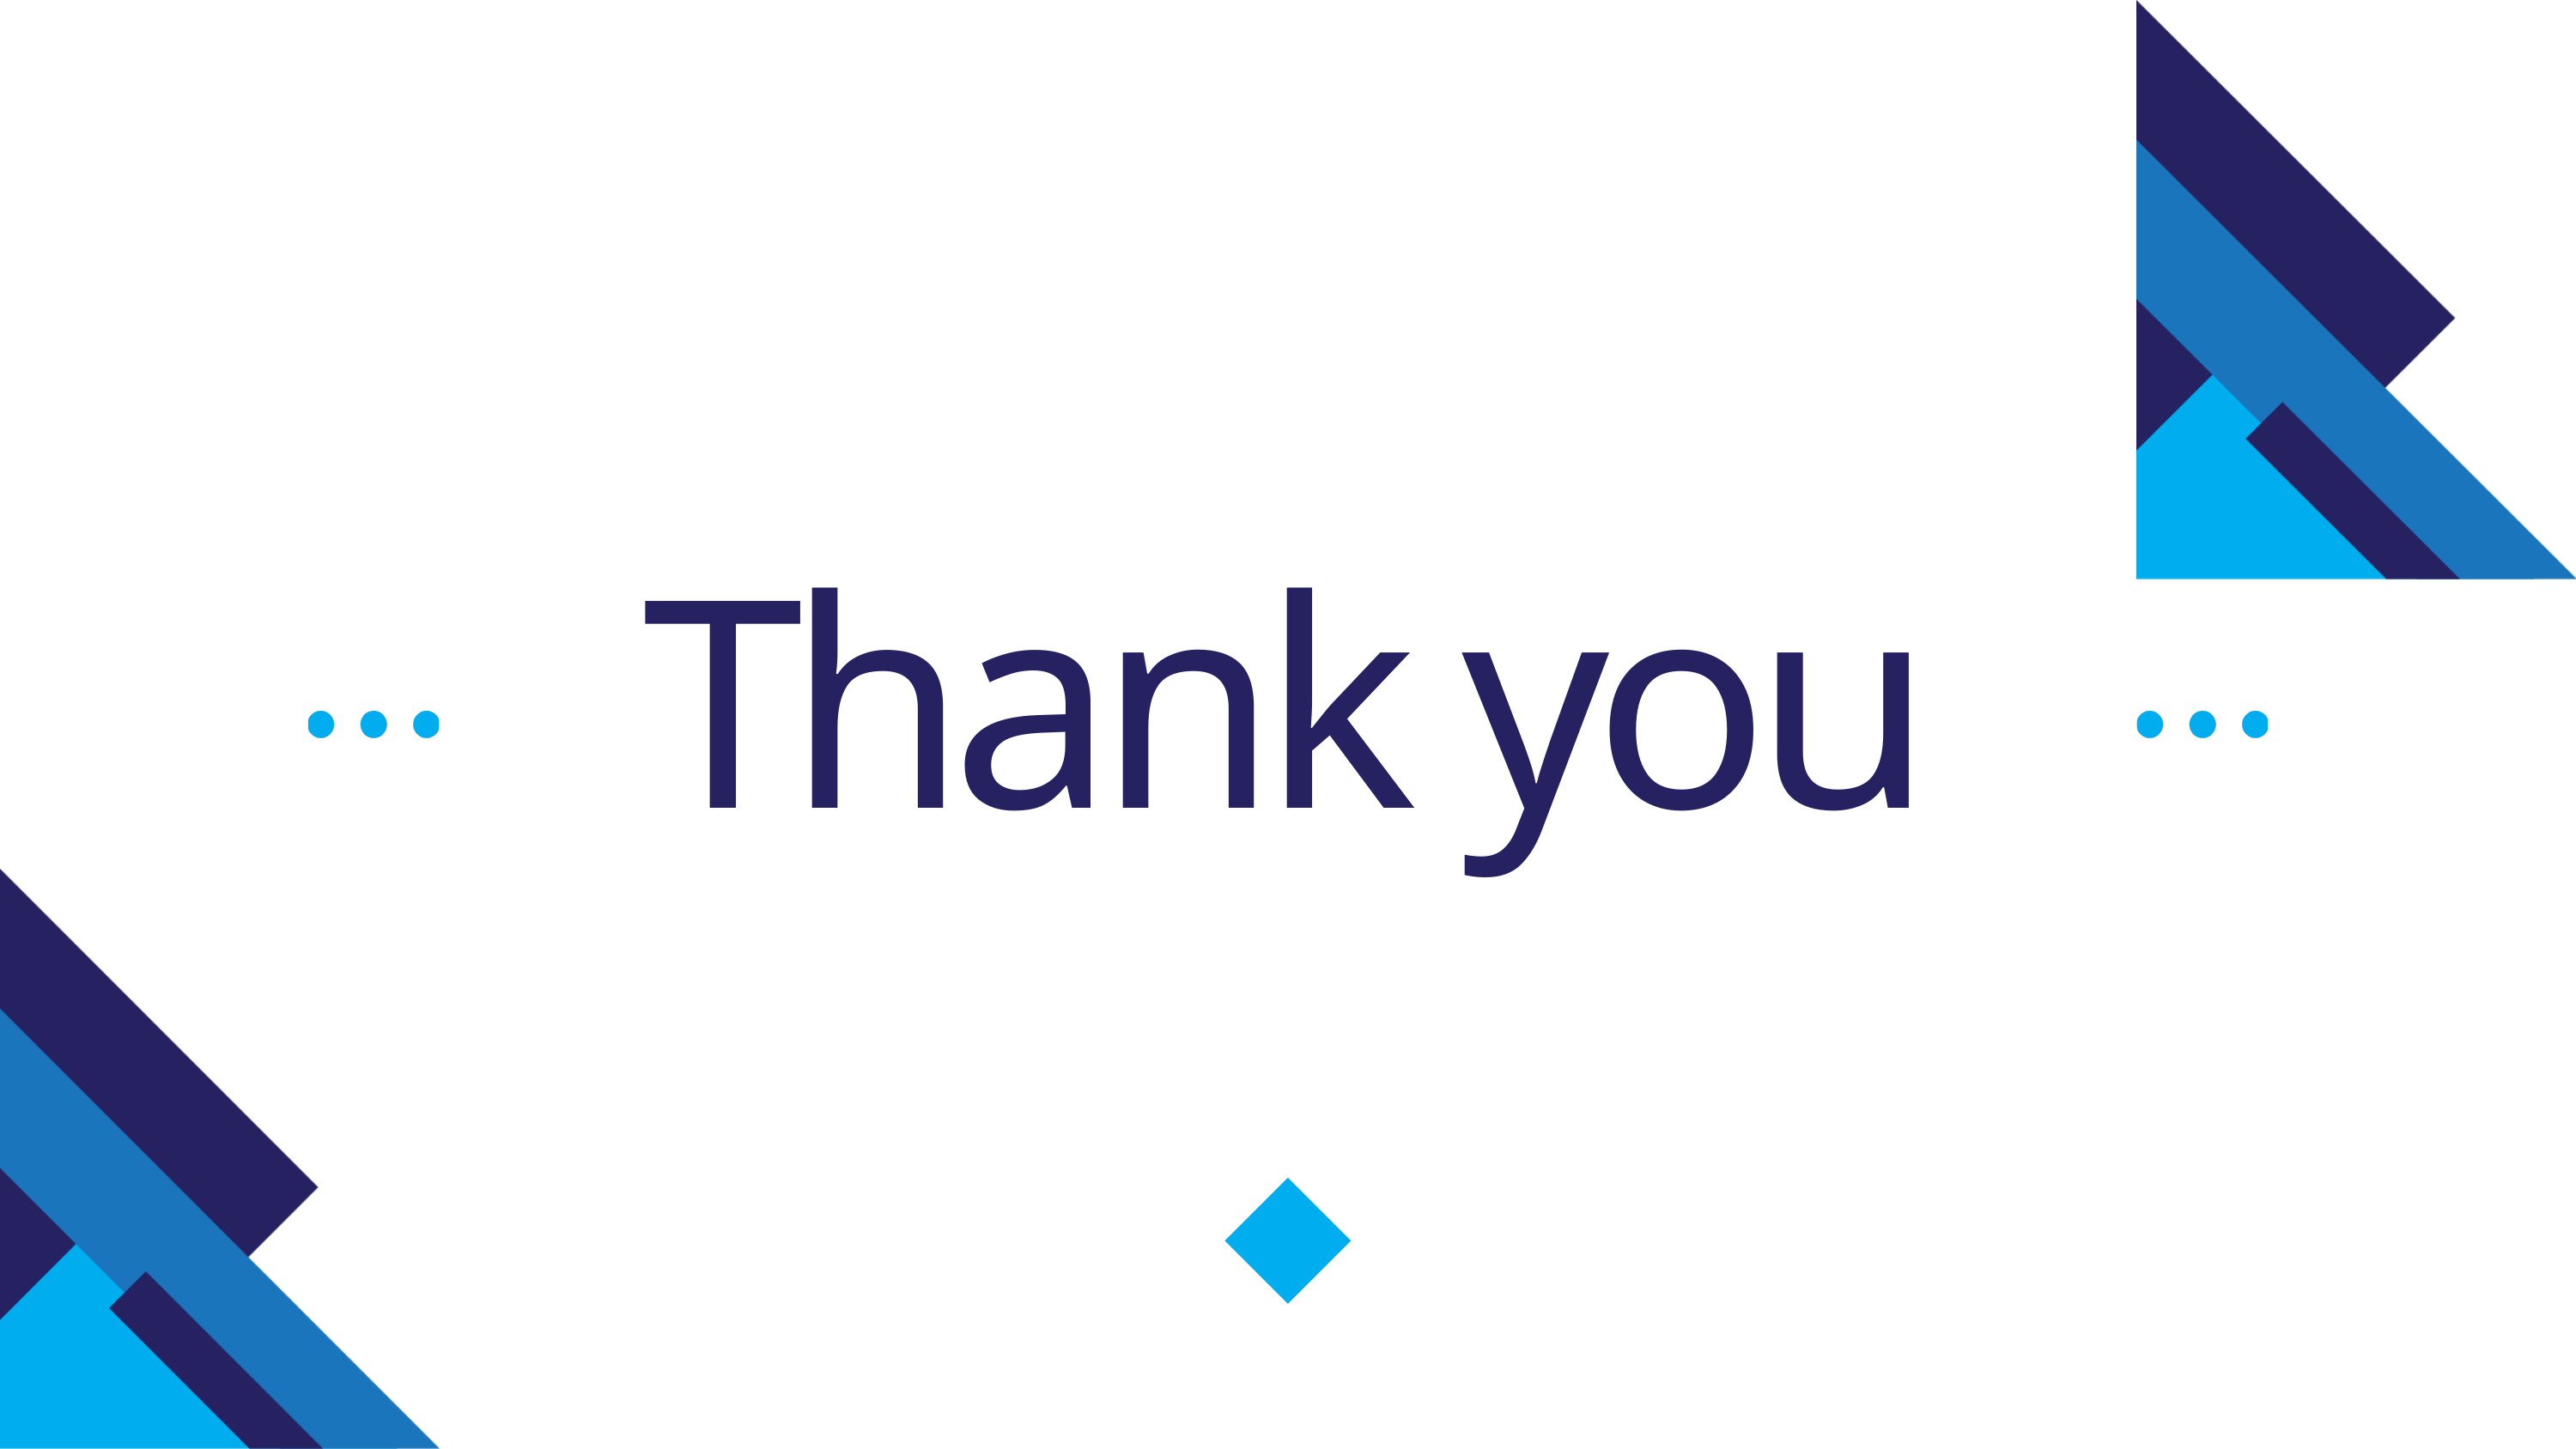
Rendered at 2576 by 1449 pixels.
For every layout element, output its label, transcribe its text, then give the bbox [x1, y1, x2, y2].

text_box [307, 711, 440, 738]
text_box Thank you [502, 643, 2074, 867]
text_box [1242, 1196, 1334, 1286]
text_box [2136, 711, 2269, 738]
text_box [2136, 0, 2576, 580]
text_box [0, 869, 440, 1449]
